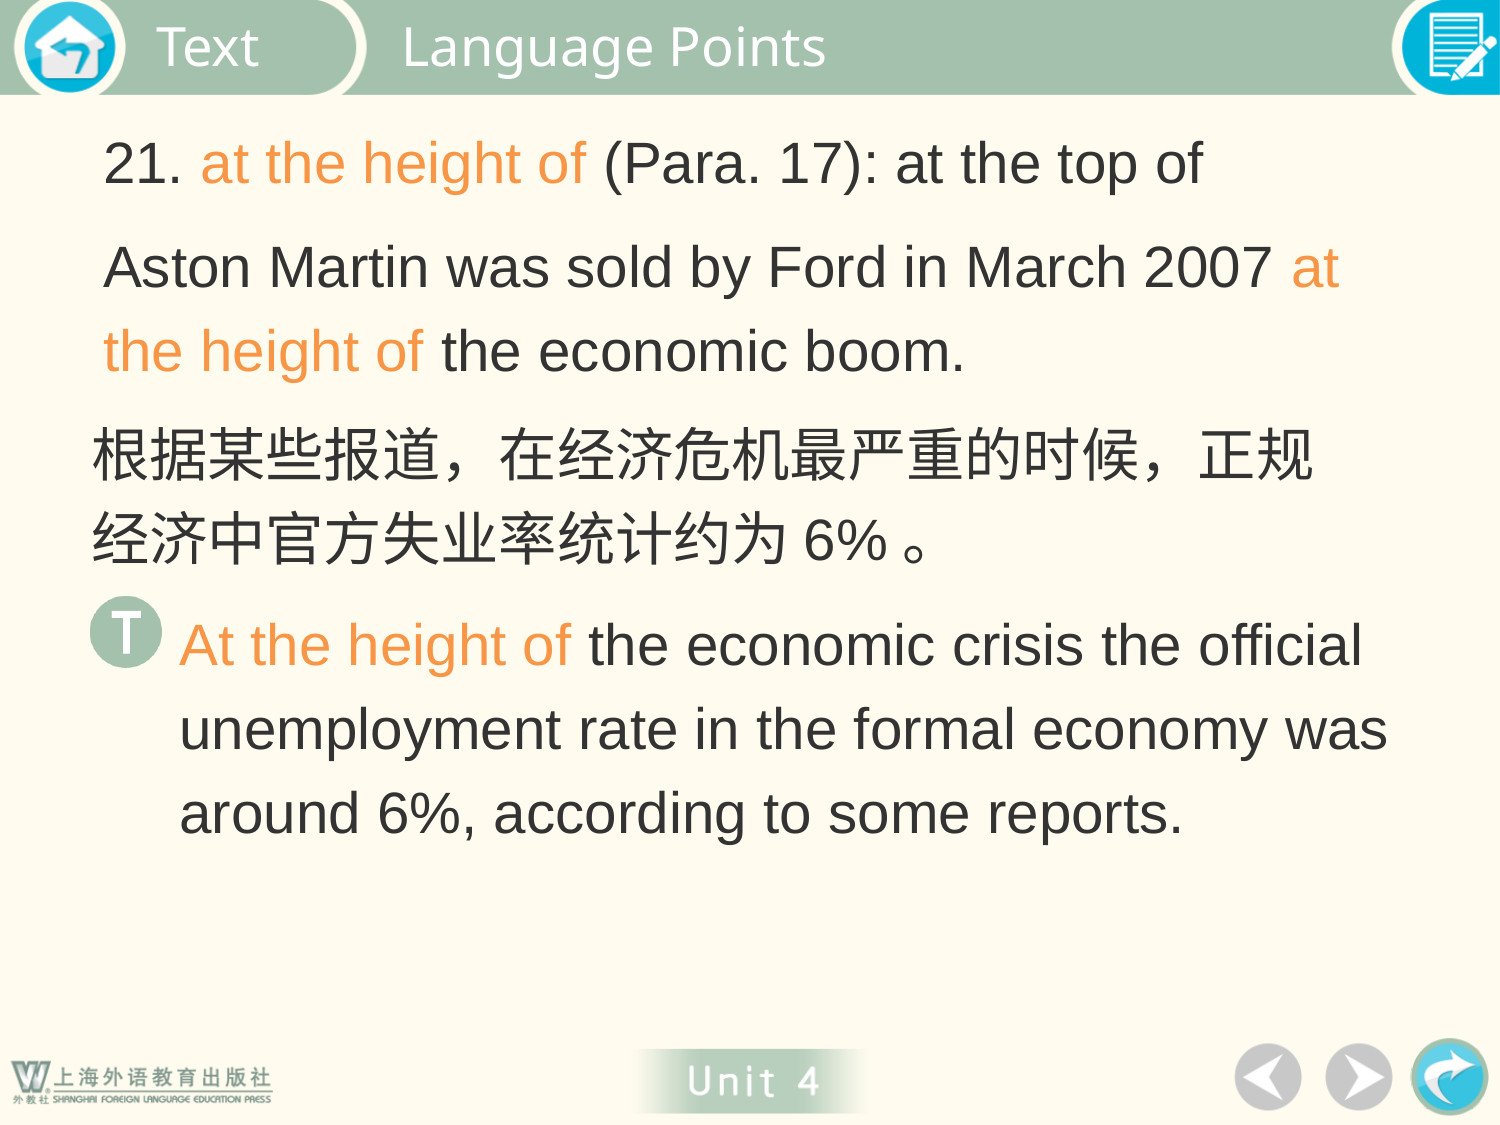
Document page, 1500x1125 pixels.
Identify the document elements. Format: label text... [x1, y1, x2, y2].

text_box Language Points [386, 4, 1289, 85]
picture [88, 594, 163, 669]
text_box [1404, 1017, 1500, 1125]
picture [0, 1013, 1500, 1125]
picture [0, 0, 1500, 100]
text_box [0, 100, 1500, 1013]
